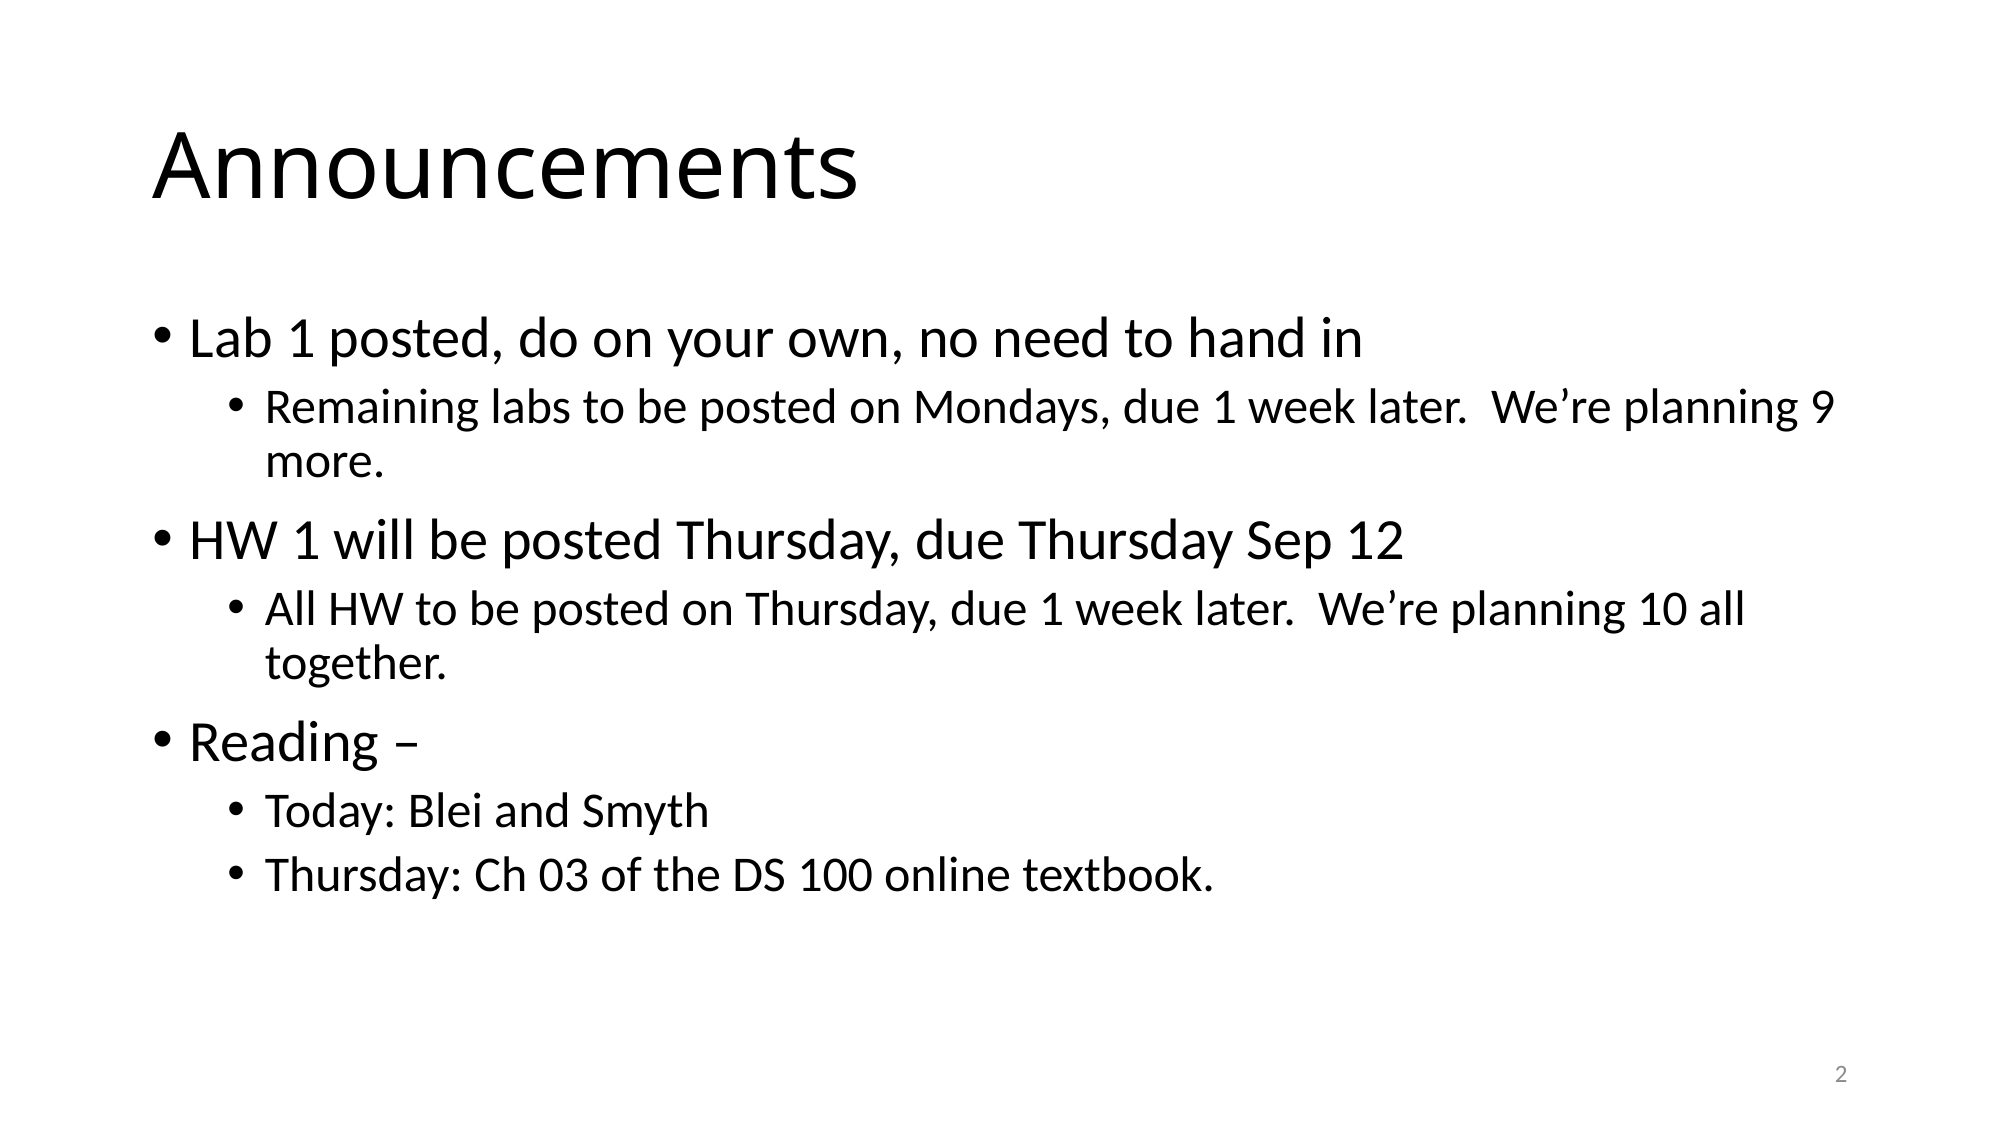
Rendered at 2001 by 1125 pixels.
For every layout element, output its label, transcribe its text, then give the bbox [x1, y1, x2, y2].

title Announcements [137, 59, 1863, 278]
list Lab 1 posted, do on your own, no need to hand in Remaining labs to be posted on Mondays, due 1 week later. We’re planning 9 more. HW 1 will be posted Thursday, due Thursday Sep 12 All HW to be posted on Thursday, due 1 week later. We’re planning 10 all together. Reading – Today: Blei and Smyth Thursday: Ch 03 of the DS 100 online textbook. [137, 299, 1863, 1014]
slide_number 2 [1412, 1042, 1863, 1103]
